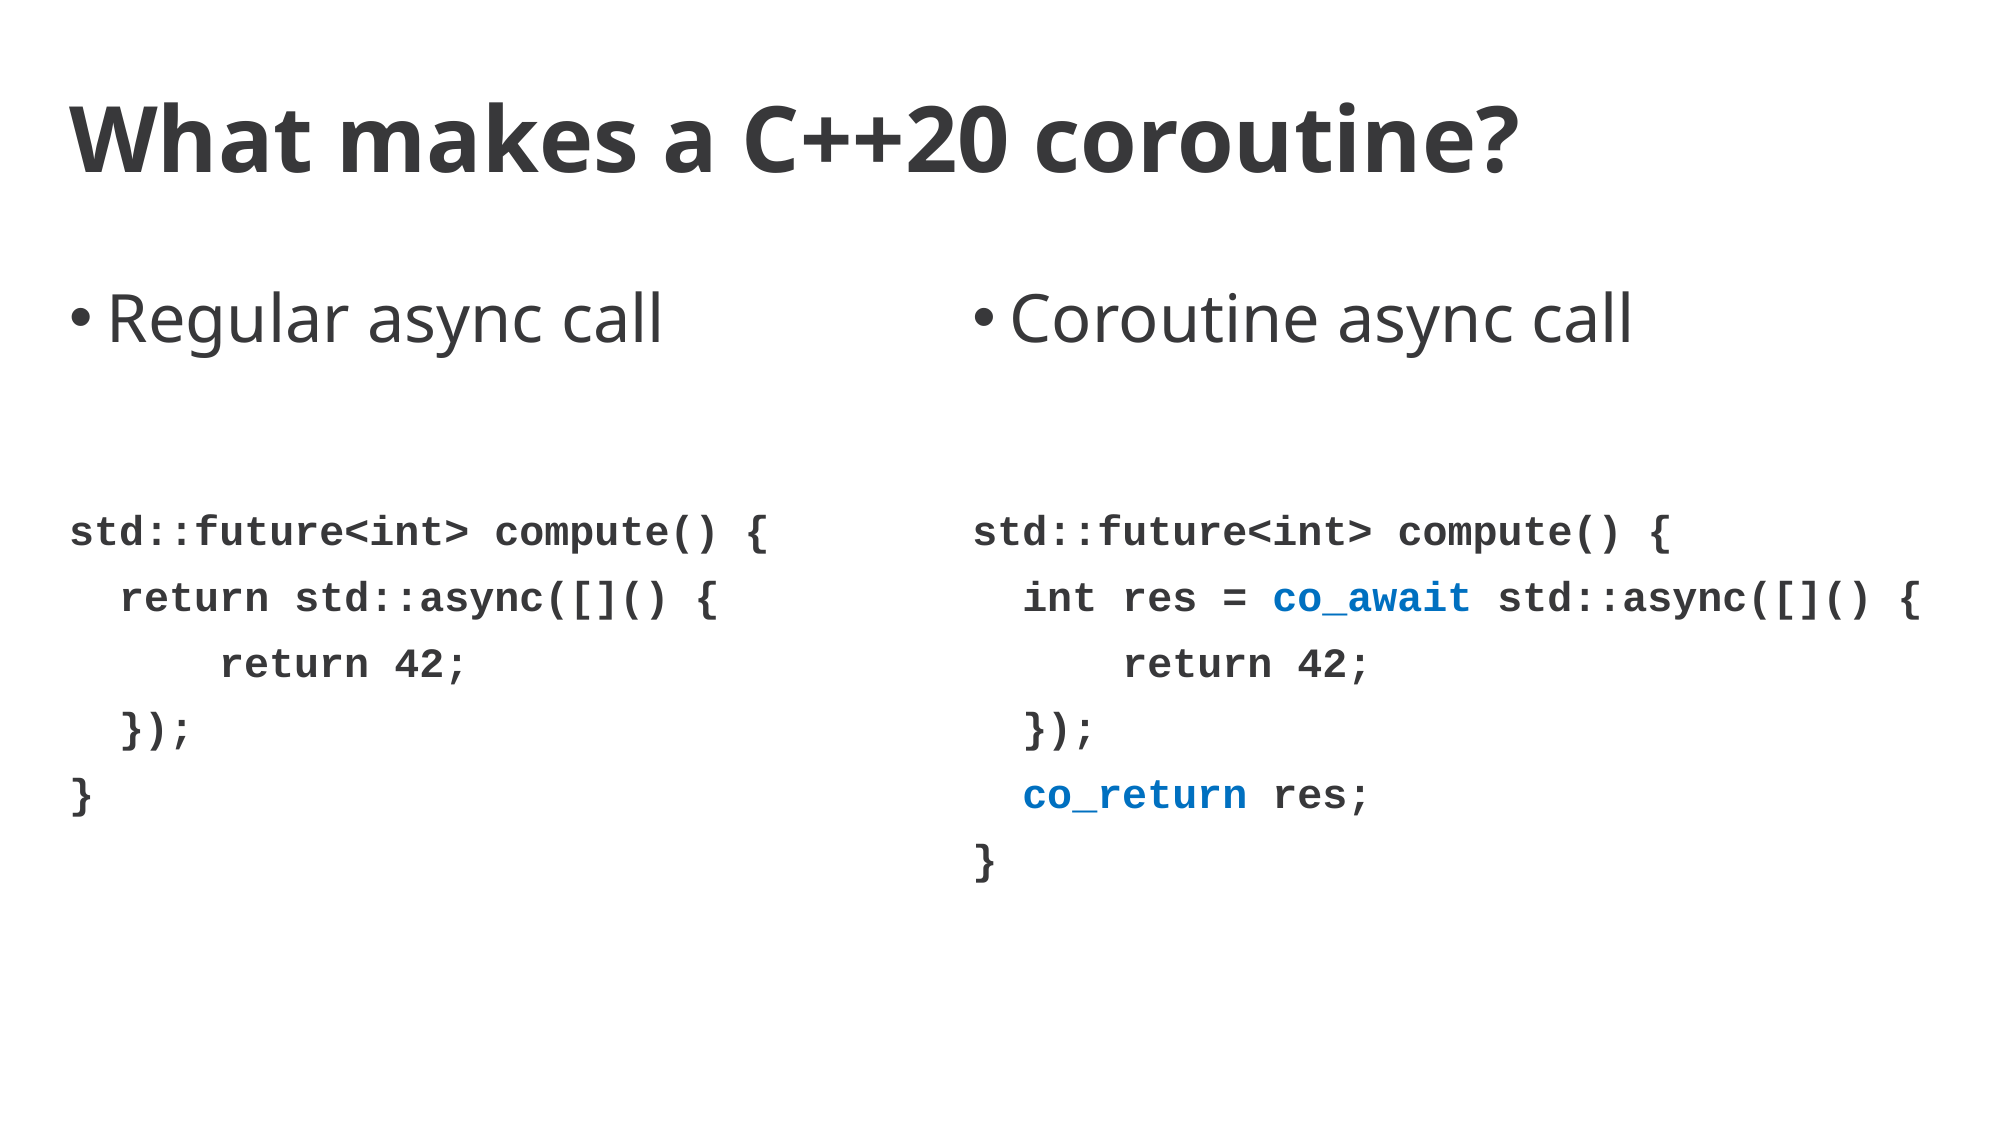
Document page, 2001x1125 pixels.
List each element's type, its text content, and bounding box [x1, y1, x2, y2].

title What makes a C++20 coroutine? [54, 59, 1943, 225]
list Regular async call std::future<int> compute() { return std::async([]() { return 42; }); } [54, 276, 957, 991]
list Coroutine async call std::future<int> compute() { int res = co_await std::async([]() { return 42; }); co_return res; } [957, 276, 1944, 991]
